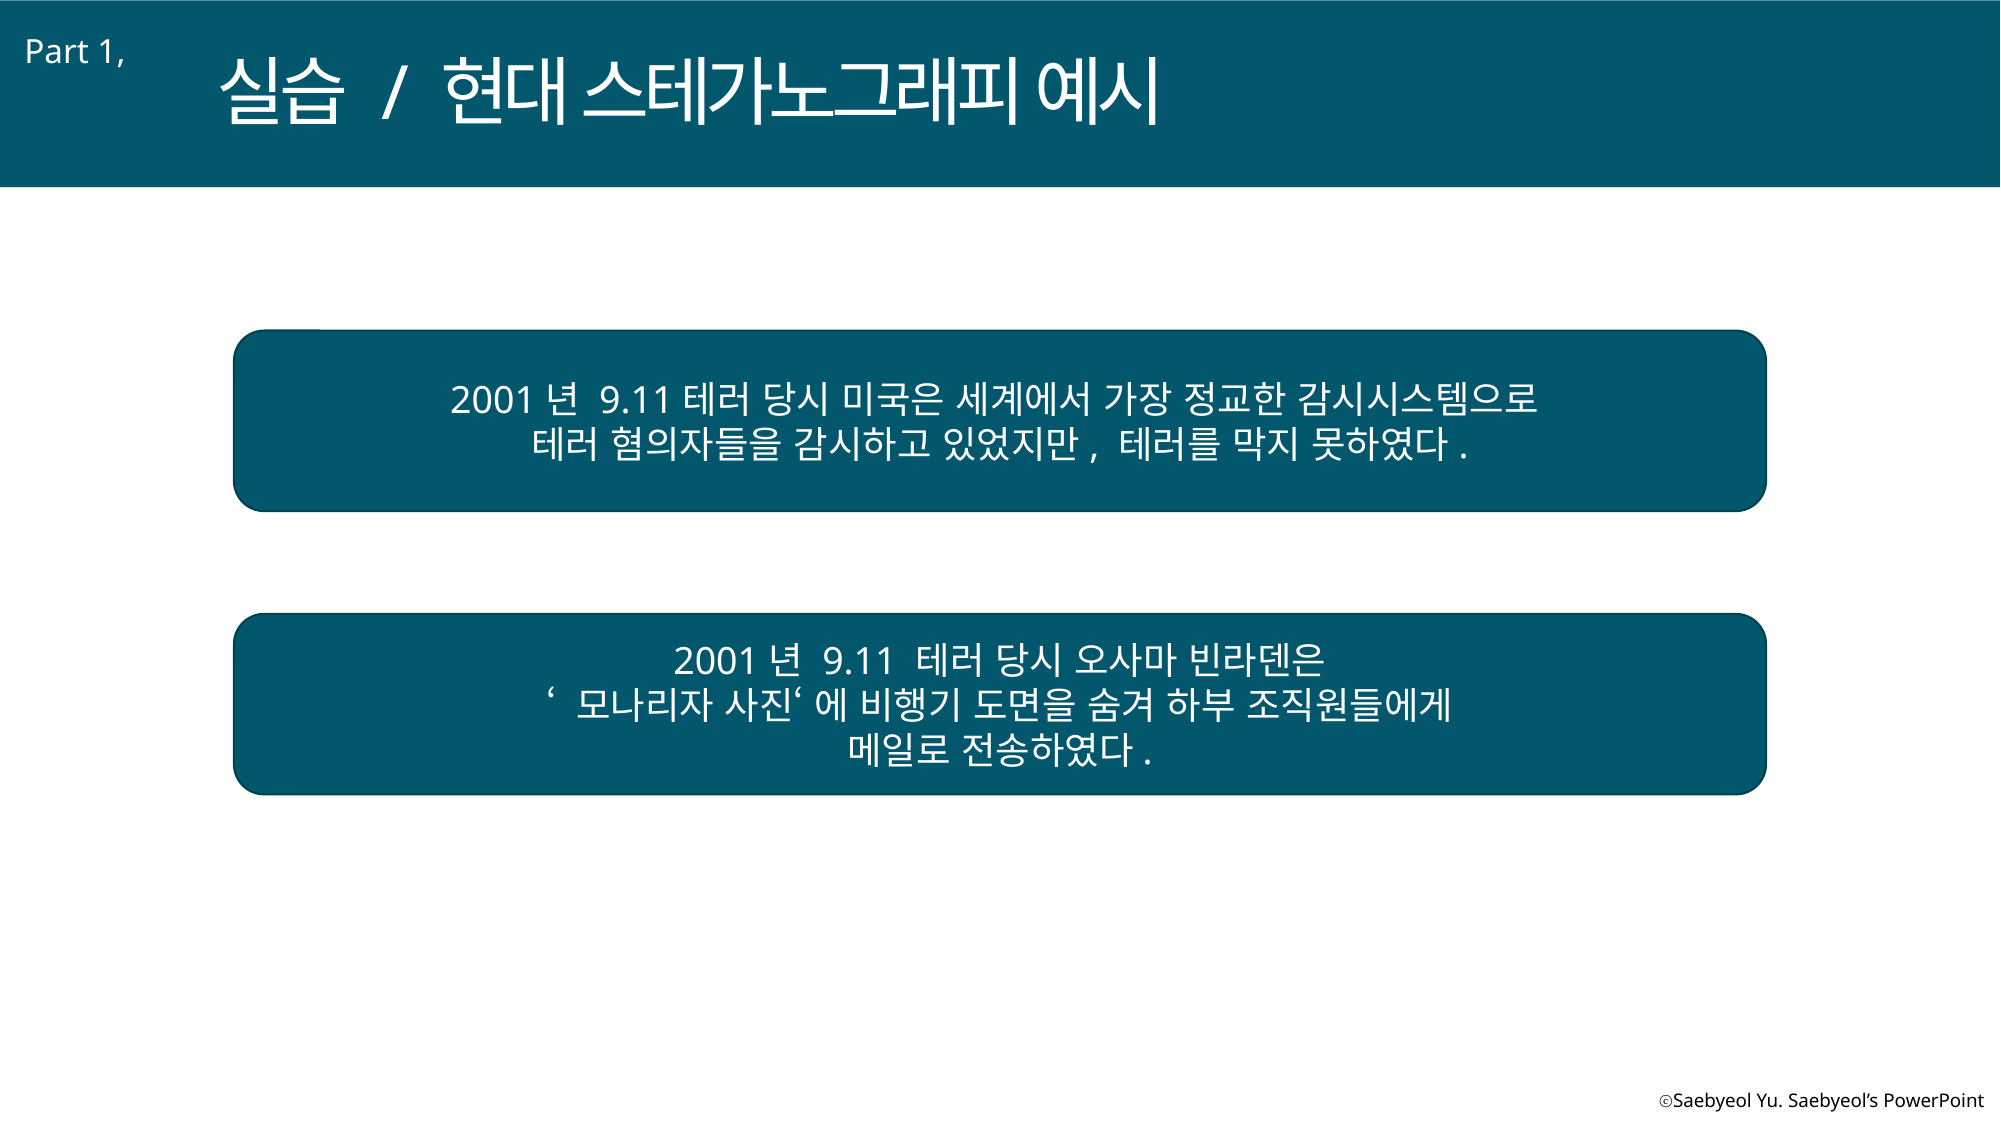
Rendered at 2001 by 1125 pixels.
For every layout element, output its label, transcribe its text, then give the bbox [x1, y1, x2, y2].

text_box [0, 0, 2000, 187]
text_box Part 1, [9, 22, 149, 78]
text_box 실습 / 현대 스테가노그래피 예시 [201, 37, 1182, 143]
text_box 2001년 9.11 테러 당시 오사마 빈라덴은 ‘ 모나리자 사진‘ 에 비행기 도면을 숨겨 하부 조직원들에게 메일로 전송하였다. [232, 612, 1768, 796]
text_box 2001년 9.11테러 당시 미국은 세계에서 가장 정교한 감시시스템으로 테러 혐의자들을 감시하고 있었지만, 테러를 막지 못하였다. [232, 329, 1768, 513]
